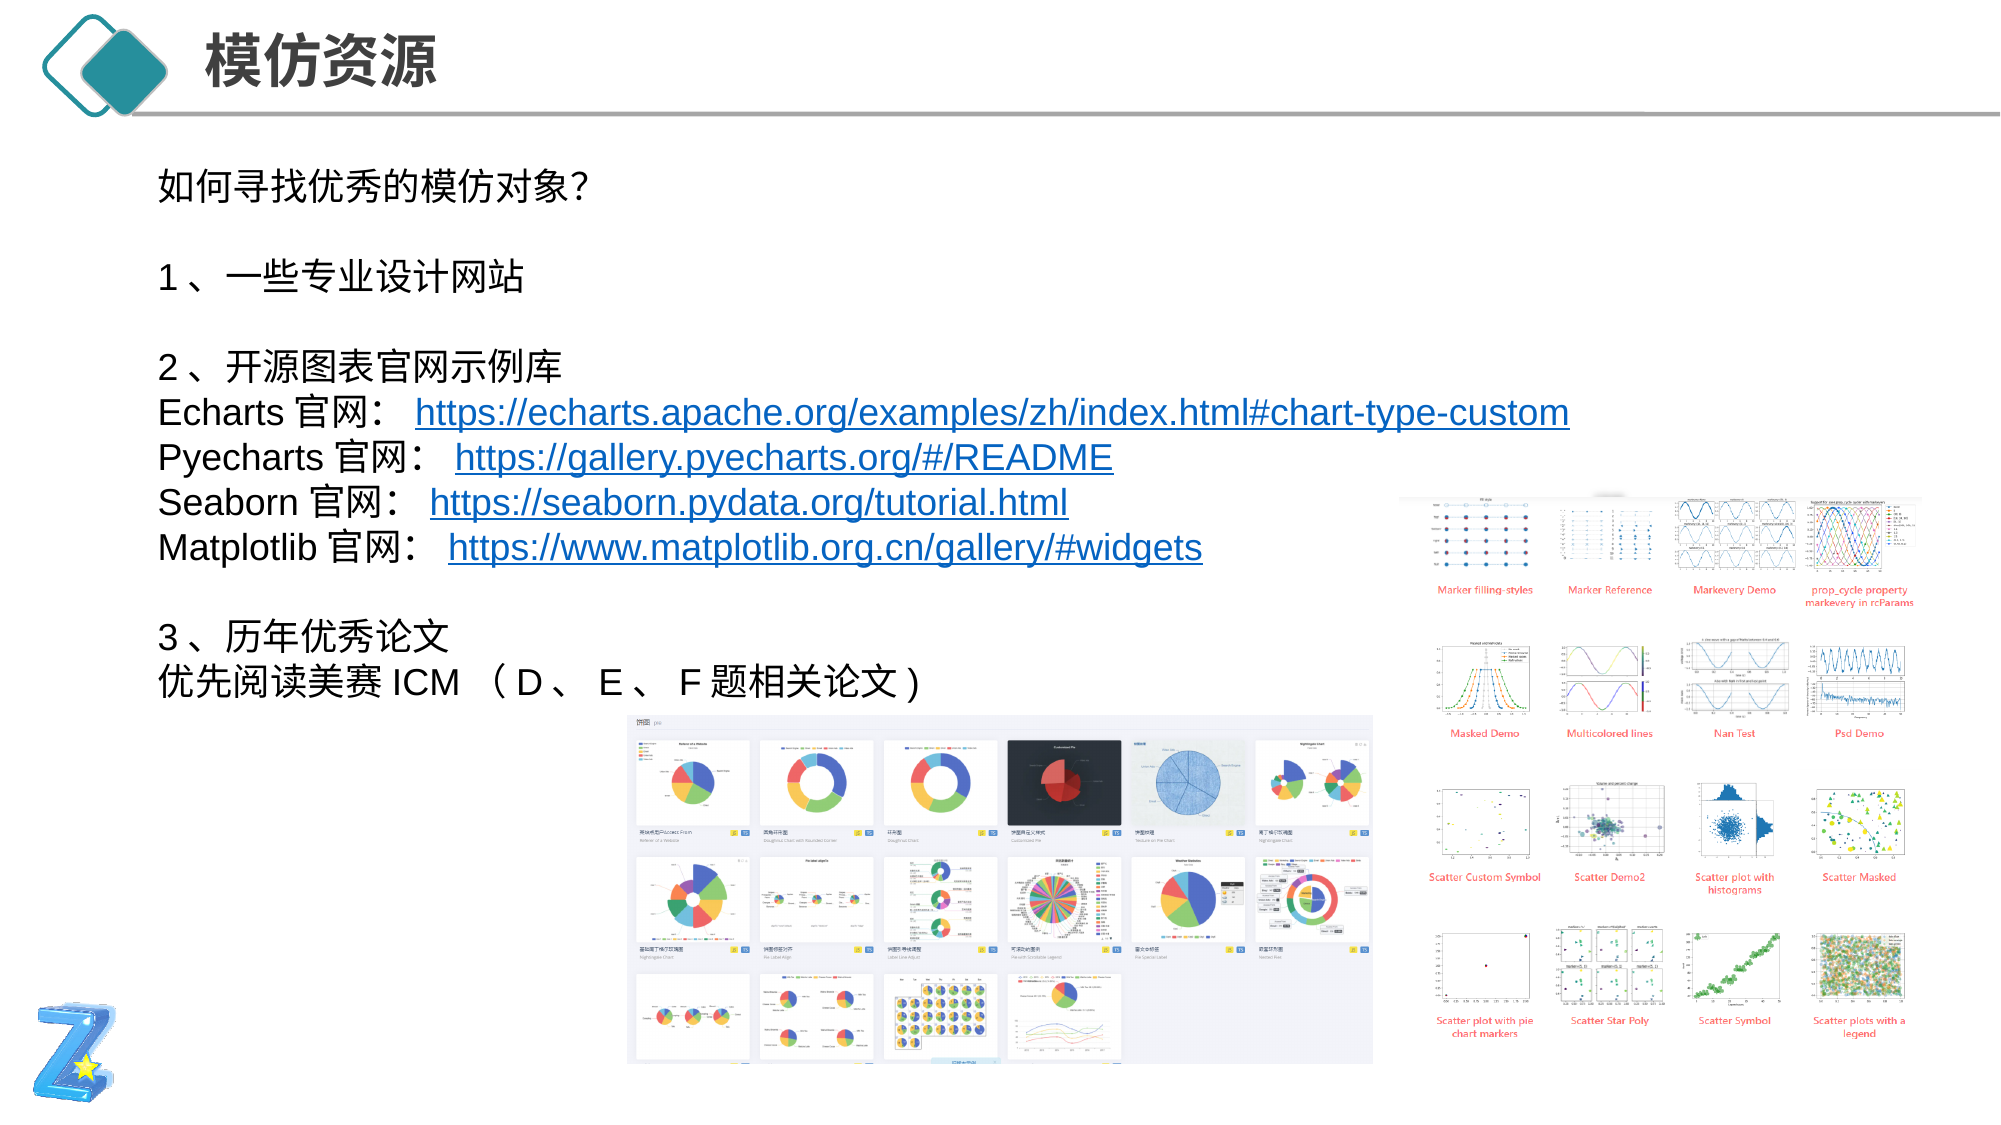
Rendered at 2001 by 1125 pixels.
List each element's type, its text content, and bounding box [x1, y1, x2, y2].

picture [627, 715, 1373, 1064]
text_box 模仿资源 [189, 25, 1048, 115]
text_box 如何寻找优秀的模仿对象？ 1、一些专业设计网站 2、开源图表官网示例库 Echarts官网：https://echarts.apache.org/examples/zh/index.html#chart-type-custom Pyecharts官网：https://gallery.pyecharts.org/#/README Seaborn官网：https://seaborn.pydata.org/tutorial.html Matplotlib官网：https://www.matplotlib.org.cn/gallery/#widgets 3、历年优秀论文 优先阅读美赛ICM（D、E、F题相关论文) [143, 155, 1832, 711]
picture [1399, 485, 1922, 1064]
picture [7, 985, 144, 1117]
